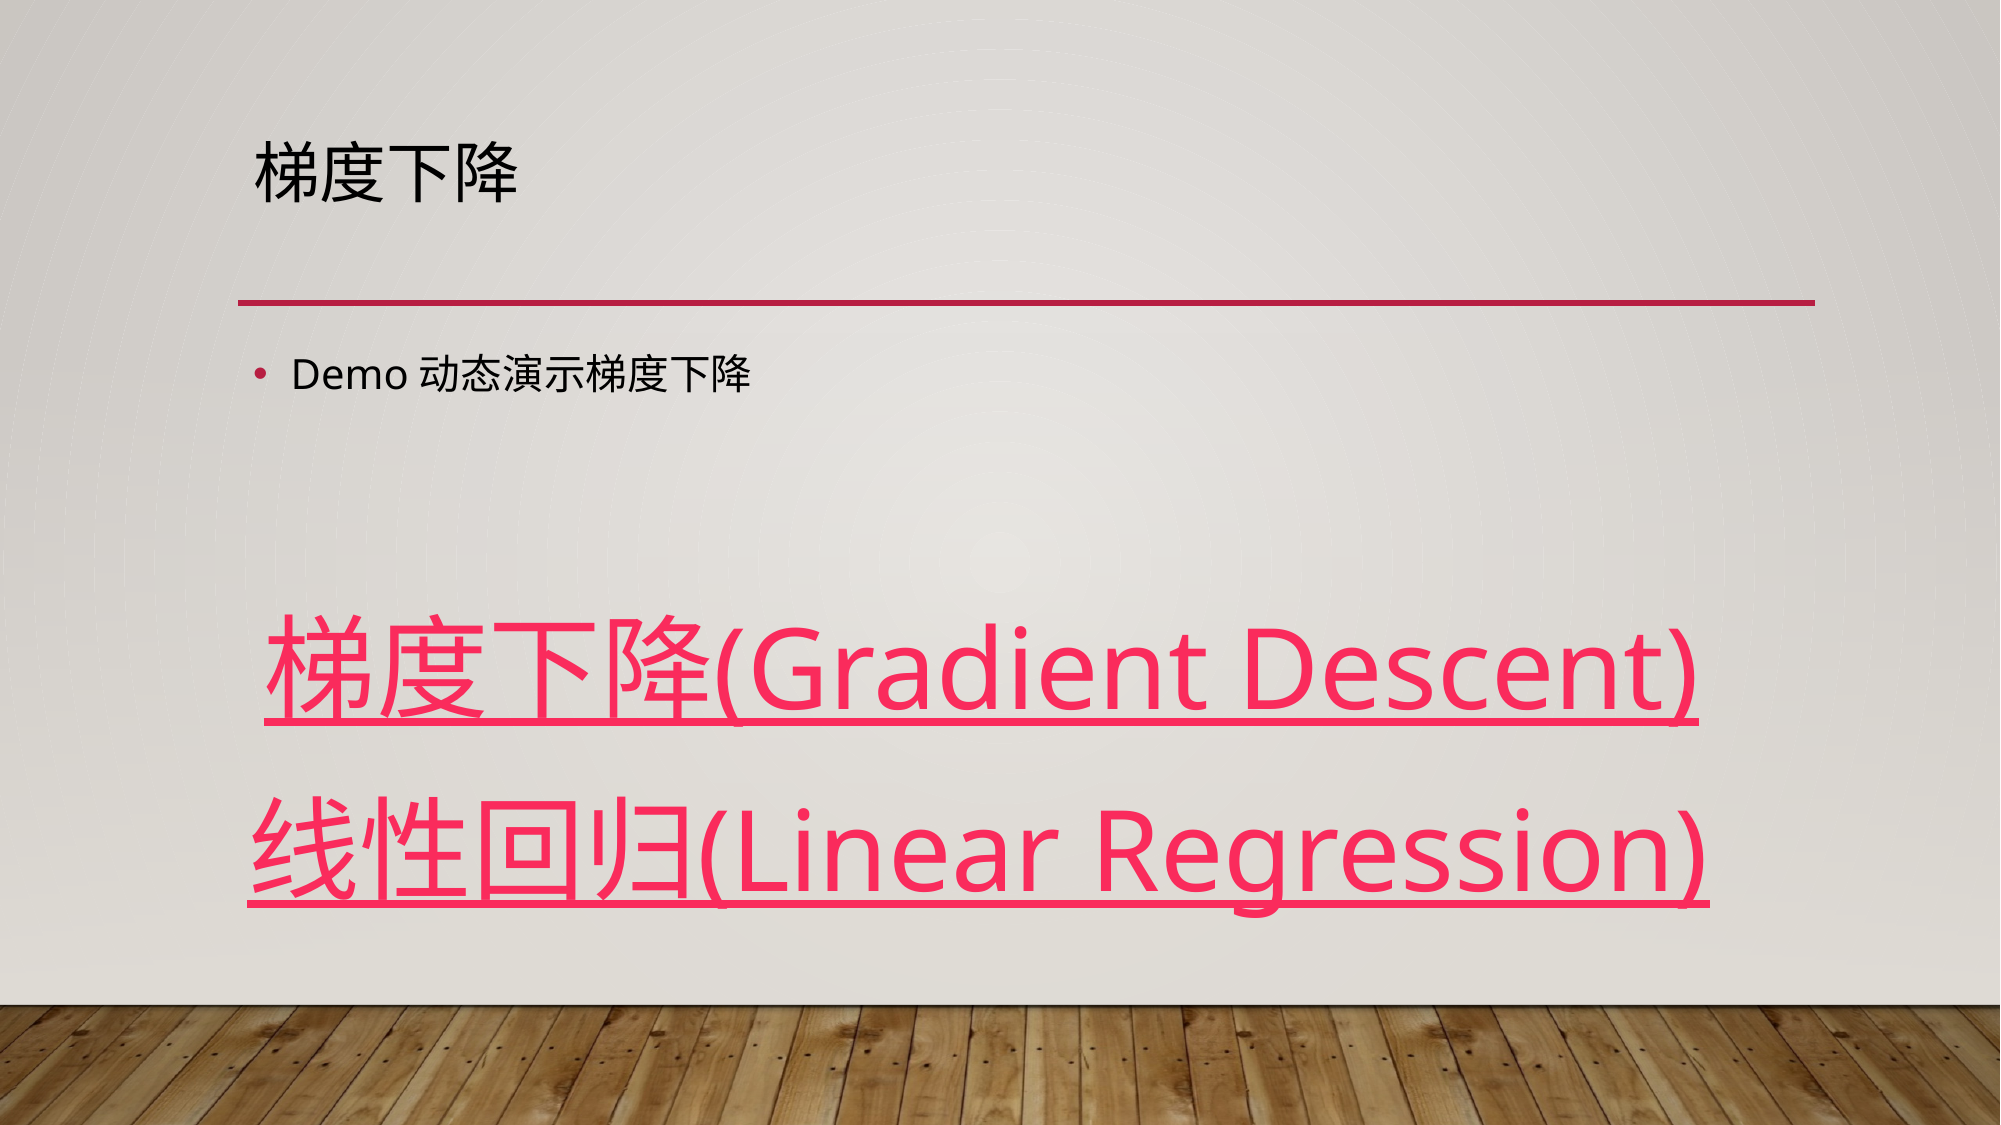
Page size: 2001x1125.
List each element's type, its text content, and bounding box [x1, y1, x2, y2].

title 梯度下降 [238, 131, 1814, 305]
picture [0, 1005, 2000, 1125]
text_box 线性回归(Linear Regression) [232, 771, 1725, 950]
text_box 梯度下降(Gradient Descent) [248, 589, 1714, 768]
list Demo动态演示梯度下降 [238, 330, 1814, 897]
